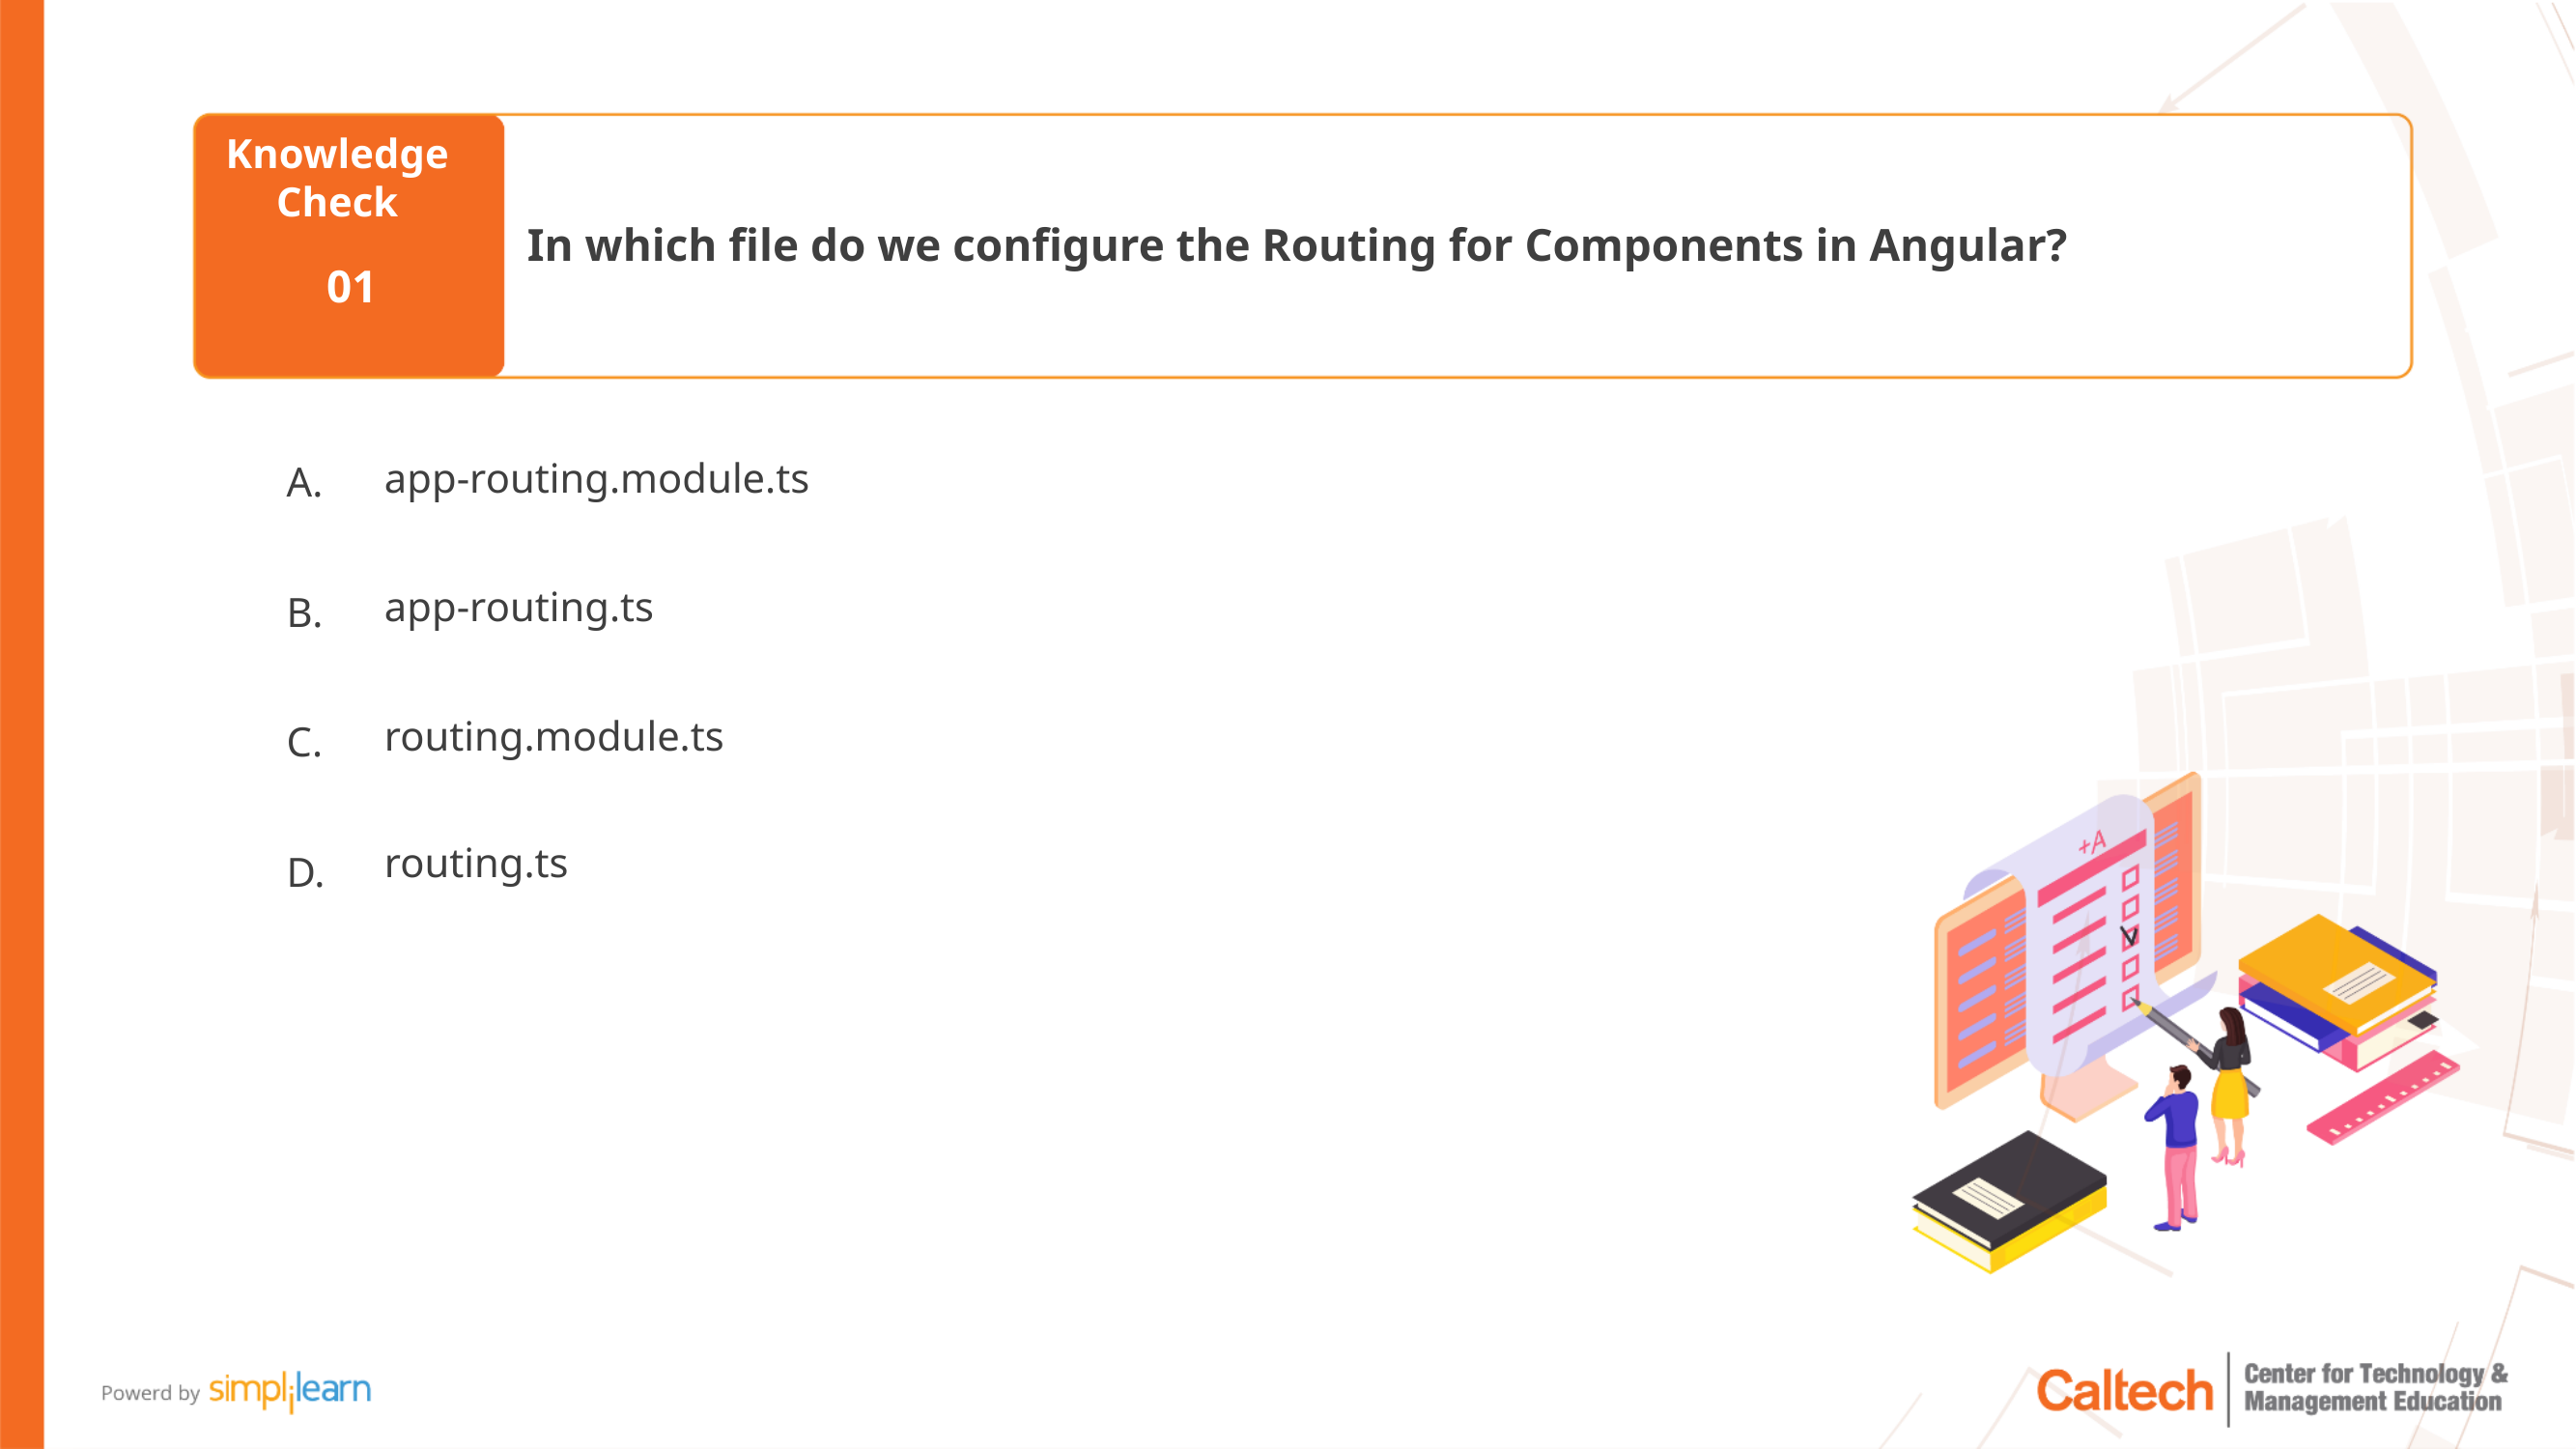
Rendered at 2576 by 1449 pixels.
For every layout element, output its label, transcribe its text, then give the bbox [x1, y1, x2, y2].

list routing.ts [369, 811, 2153, 919]
picture [0, 0, 2576, 1449]
list app-routing.module.ts [369, 424, 2153, 536]
list In which file do we configure the Routing for Components in Angular? [512, 134, 2373, 360]
list routing.module.ts [369, 682, 2153, 794]
list 01 [264, 232, 404, 339]
list app-routing.ts [369, 554, 2153, 666]
